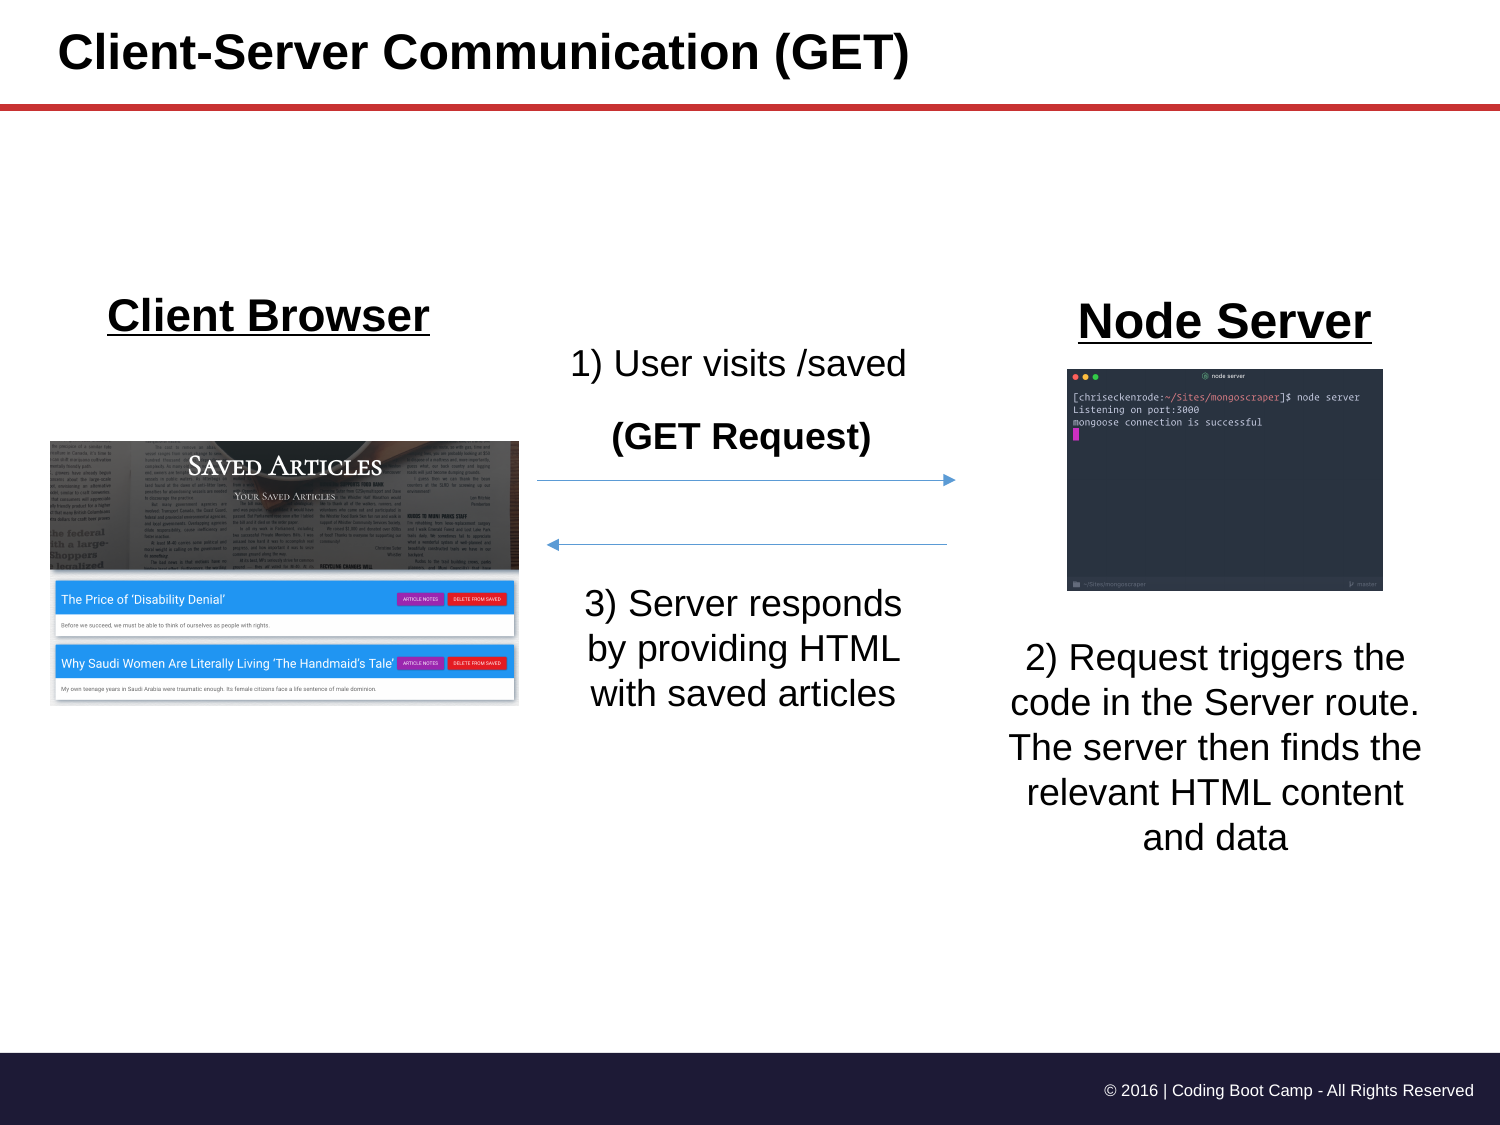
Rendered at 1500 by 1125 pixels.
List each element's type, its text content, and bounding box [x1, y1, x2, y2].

text_box 2) Request triggers the code in the Server route. The server then finds the relevant HTML content and data [999, 625, 1432, 866]
picture [49, 441, 520, 706]
text_box [546, 538, 947, 552]
text_box 1) User visits /saved [557, 307, 920, 416]
text_box [923, 473, 956, 487]
text_box (GET Request) [560, 381, 923, 489]
text_box Node Server [1043, 265, 1406, 373]
text_box Client Browser [87, 259, 450, 367]
picture [1067, 369, 1383, 591]
title Client-Server Communication (GET) [49, 0, 948, 108]
text_box 3) Server responds by providing HTML with saved articles [562, 571, 925, 722]
